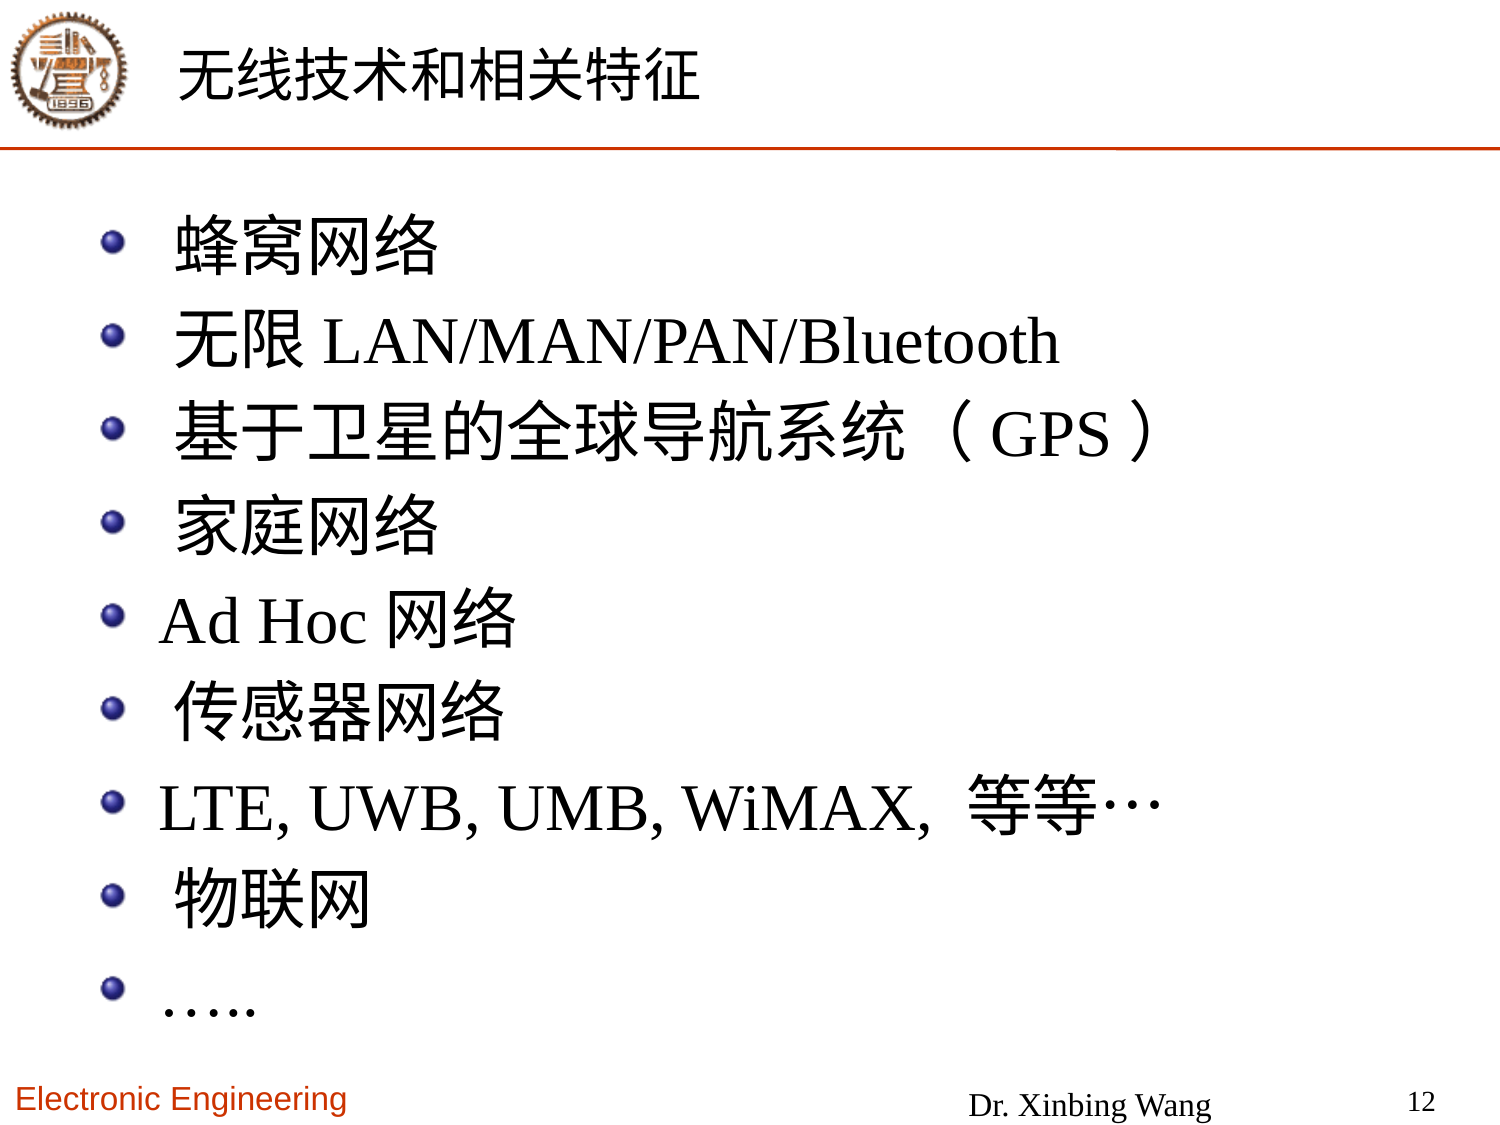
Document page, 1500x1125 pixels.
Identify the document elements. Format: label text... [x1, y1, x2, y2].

picture [85, 780, 138, 827]
picture [85, 500, 138, 547]
slide_number 12 [1326, 1080, 1452, 1119]
picture [3, 7, 136, 141]
list 蜂窝网络 无限LAN/MAN/PAN/Bluetooth 基于卫星的全球导航系统（GPS） 家庭网络 Ad Hoc网络 传感器网络 LTE, UWB, UMB, WiMAX, 等等… 物联网 ….. [70, 196, 1426, 1059]
picture [85, 220, 138, 267]
picture [85, 966, 138, 1014]
picture [85, 313, 138, 361]
picture [85, 686, 138, 734]
picture [85, 593, 138, 641]
title 无线技术和相关特征 [161, 22, 1431, 125]
picture [85, 873, 138, 921]
footer Dr. Xinbing Wang [907, 1084, 1273, 1123]
picture [85, 406, 138, 454]
